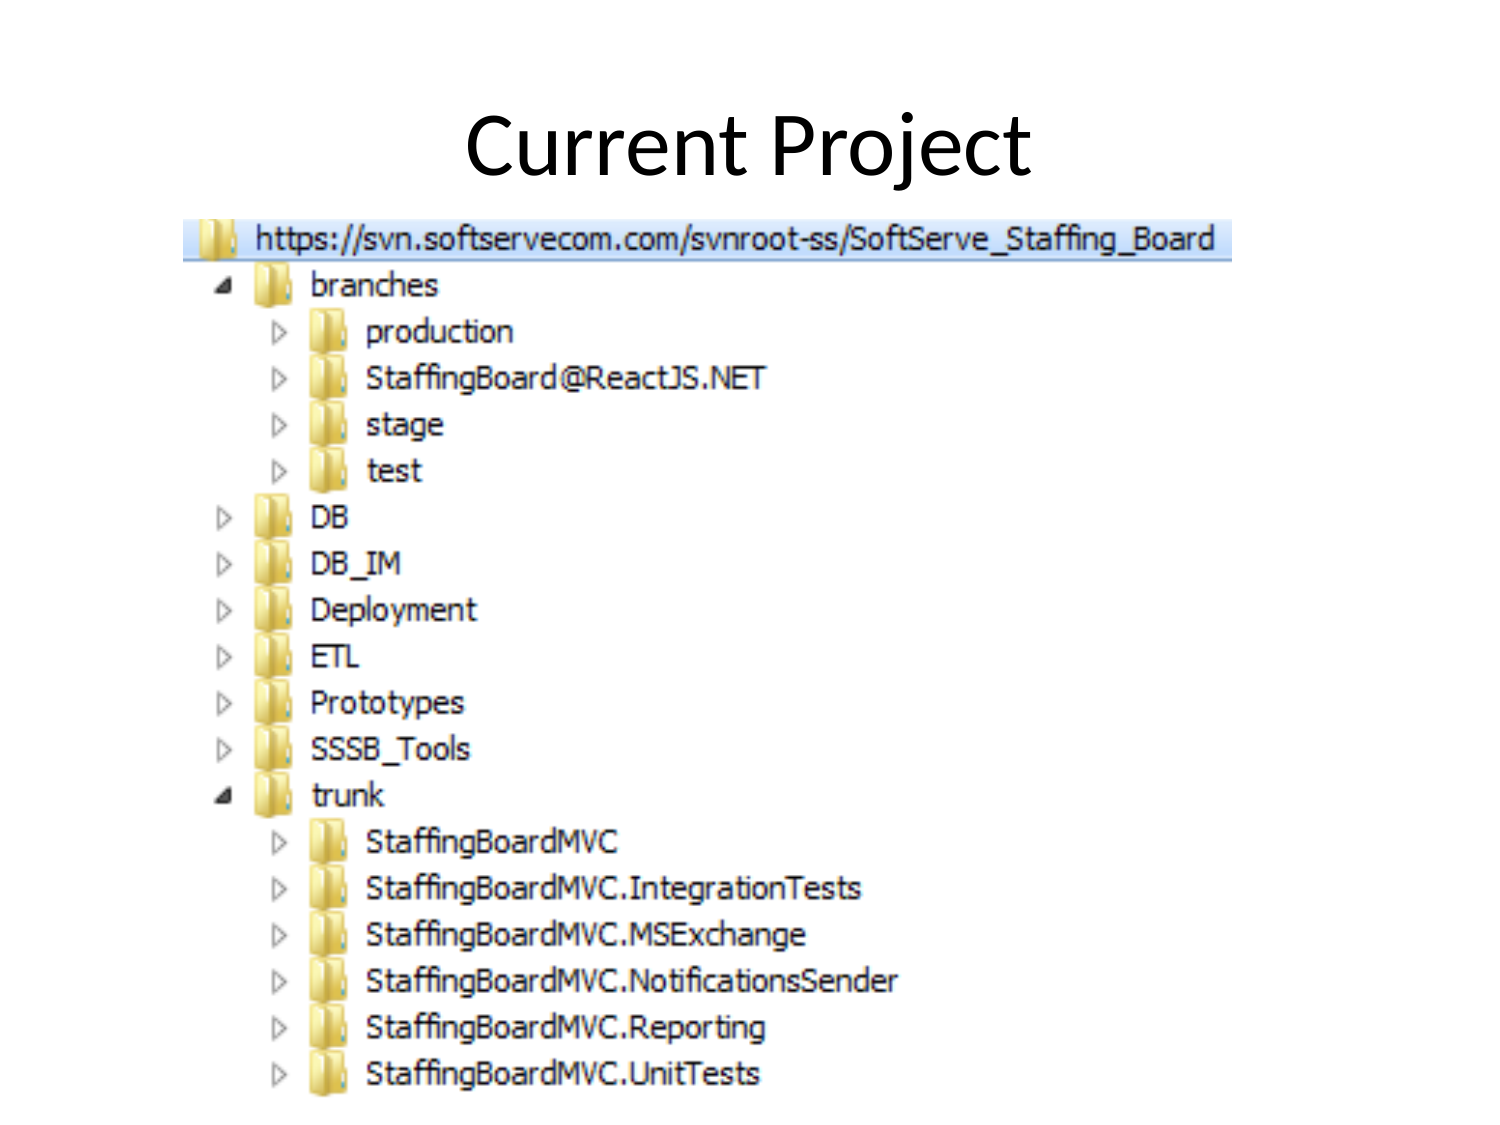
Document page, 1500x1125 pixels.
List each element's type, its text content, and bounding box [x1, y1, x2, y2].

picture [182, 219, 1232, 1107]
title Current Project [75, 45, 1425, 233]
